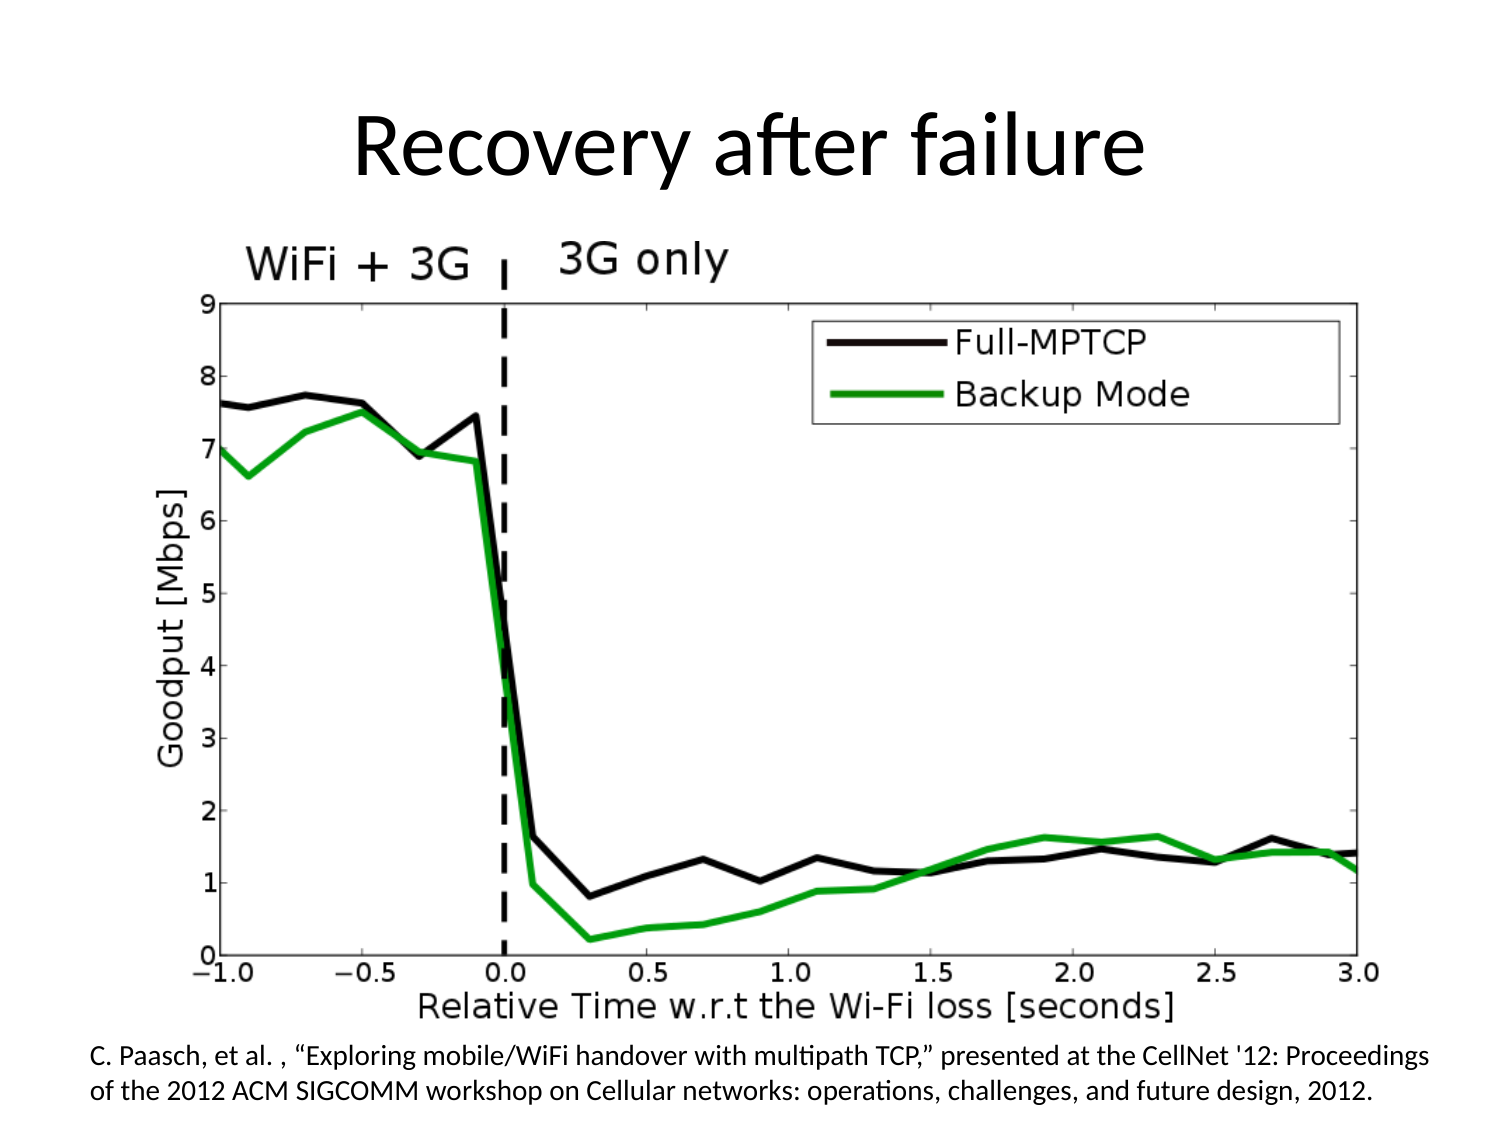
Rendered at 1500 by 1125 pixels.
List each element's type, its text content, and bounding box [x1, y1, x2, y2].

text_box C. Paasch, et al. , “Exploring mobile/WiFi handover with multipath TCP,” presented at the CellNet '12: Proceedings of the 2012 ACM SIGCOMM workshop on Cellular networks: operations, challenges, and future design, 2012. [75, 1029, 1462, 1114]
title Recovery after failure [75, 45, 1425, 233]
picture [131, 241, 1397, 1041]
